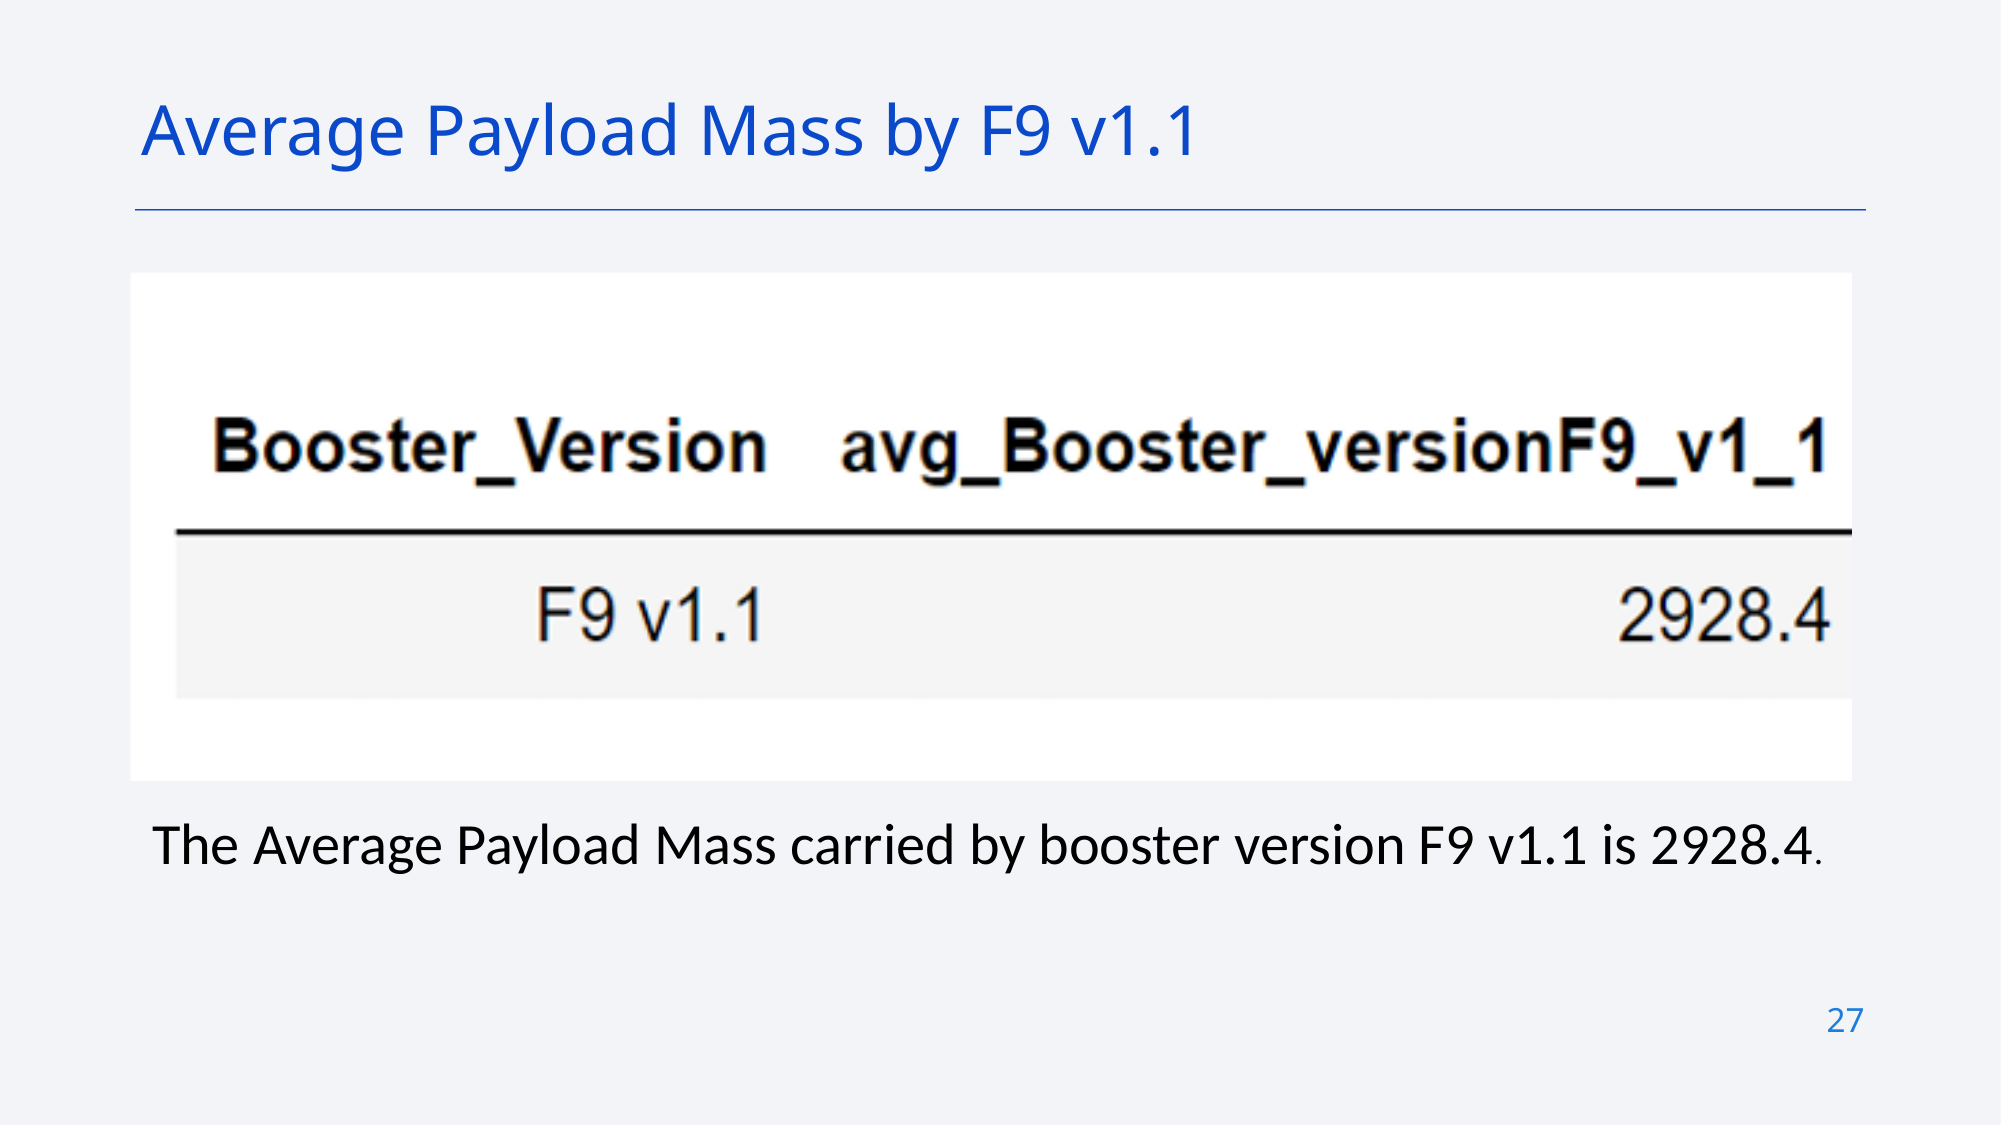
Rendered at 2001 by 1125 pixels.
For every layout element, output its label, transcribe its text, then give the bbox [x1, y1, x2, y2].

text_box Average Payload Mass by F9 v1.1 [126, 88, 1852, 179]
picture [0, 0, 2001, 1125]
text_box The Average Payload Mass carried by booster version F9 v1.1 is 2928.4. [137, 798, 1863, 884]
slide_number 27 [1429, 988, 1880, 1055]
